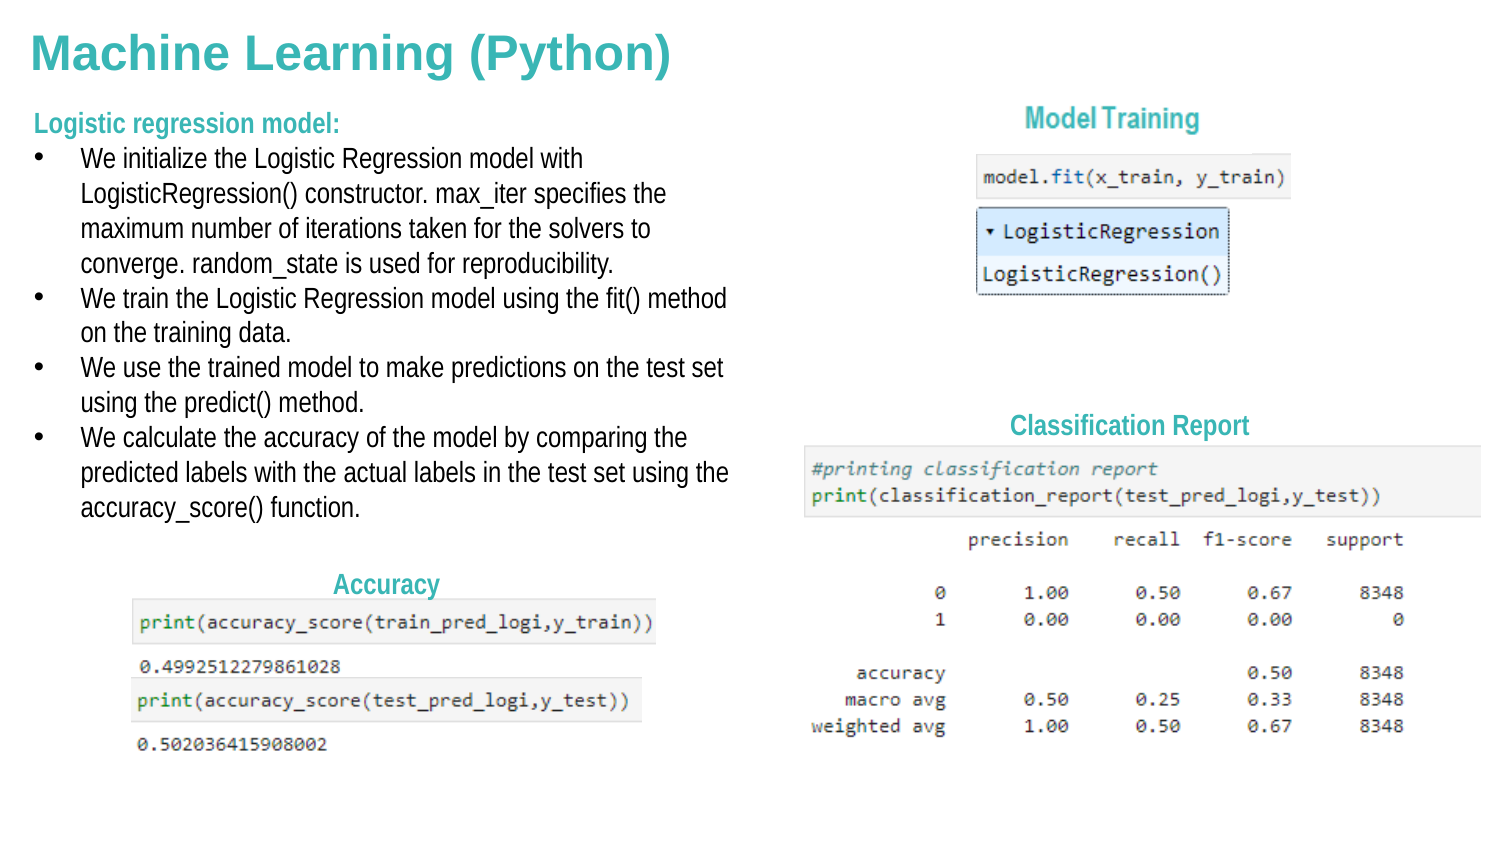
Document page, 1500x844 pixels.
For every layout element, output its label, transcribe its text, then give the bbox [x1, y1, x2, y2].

title Machine Learning (Python) [0, 24, 703, 78]
text_box Logistic regression model: We initialize the Logistic Regression model with LogisticRegression() constructor. max_iter specifies the maximum number of iterations taken for the solvers to converge. random_state is used for reproducibility. We train the Logistic Regression model using the fit() method on the training data. We use the trained model to make predictions on the test set using the predict() method. We calculate the accuracy of the model by comparing the predicted labels with the actual labels in the test set using the accuracy_score() function. [18, 96, 769, 531]
text_box Accuracy [259, 558, 514, 596]
text_box Classification Report [995, 399, 1291, 442]
picture [804, 444, 1482, 778]
picture [975, 89, 1291, 316]
picture [131, 597, 656, 766]
